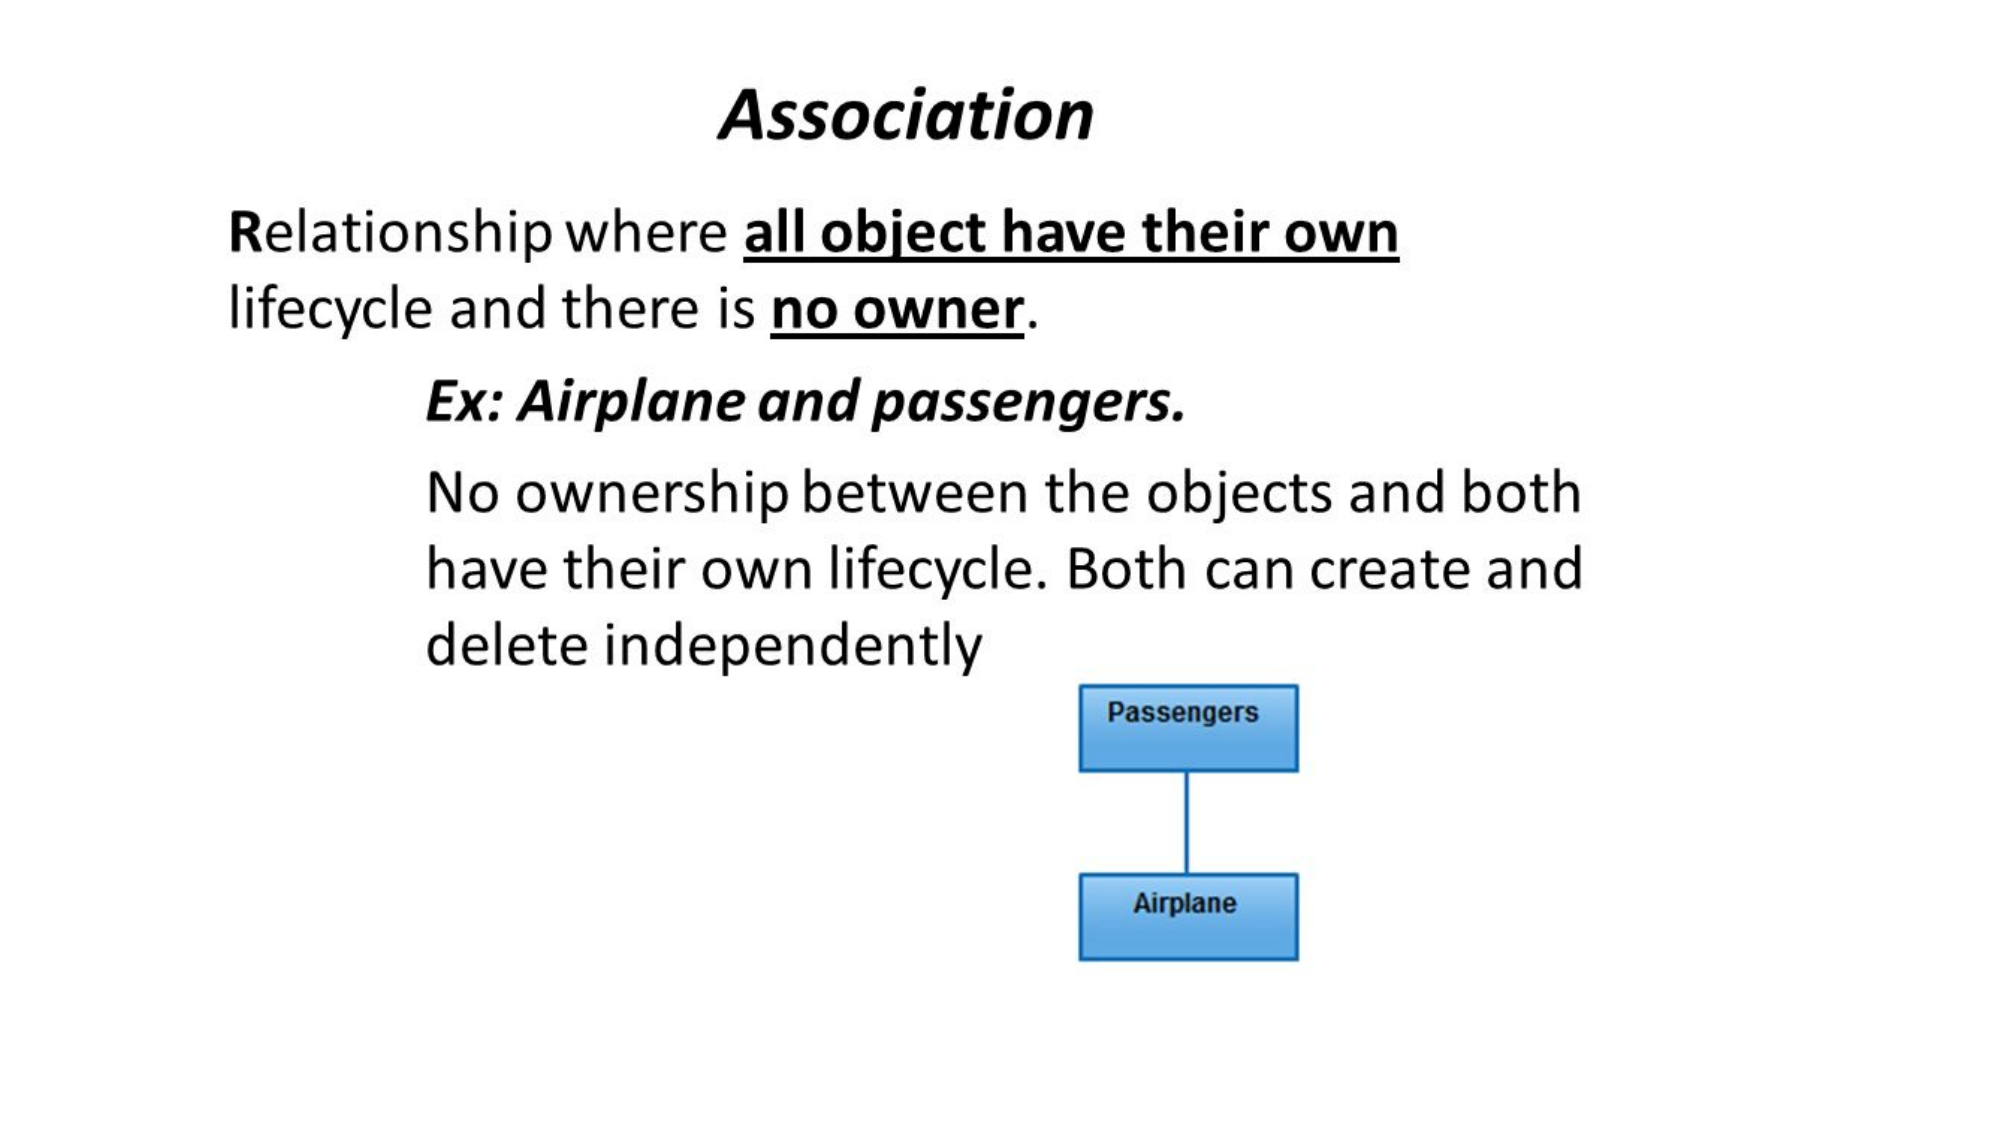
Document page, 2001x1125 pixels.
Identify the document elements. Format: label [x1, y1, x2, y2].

list [190, 19, 1627, 1097]
